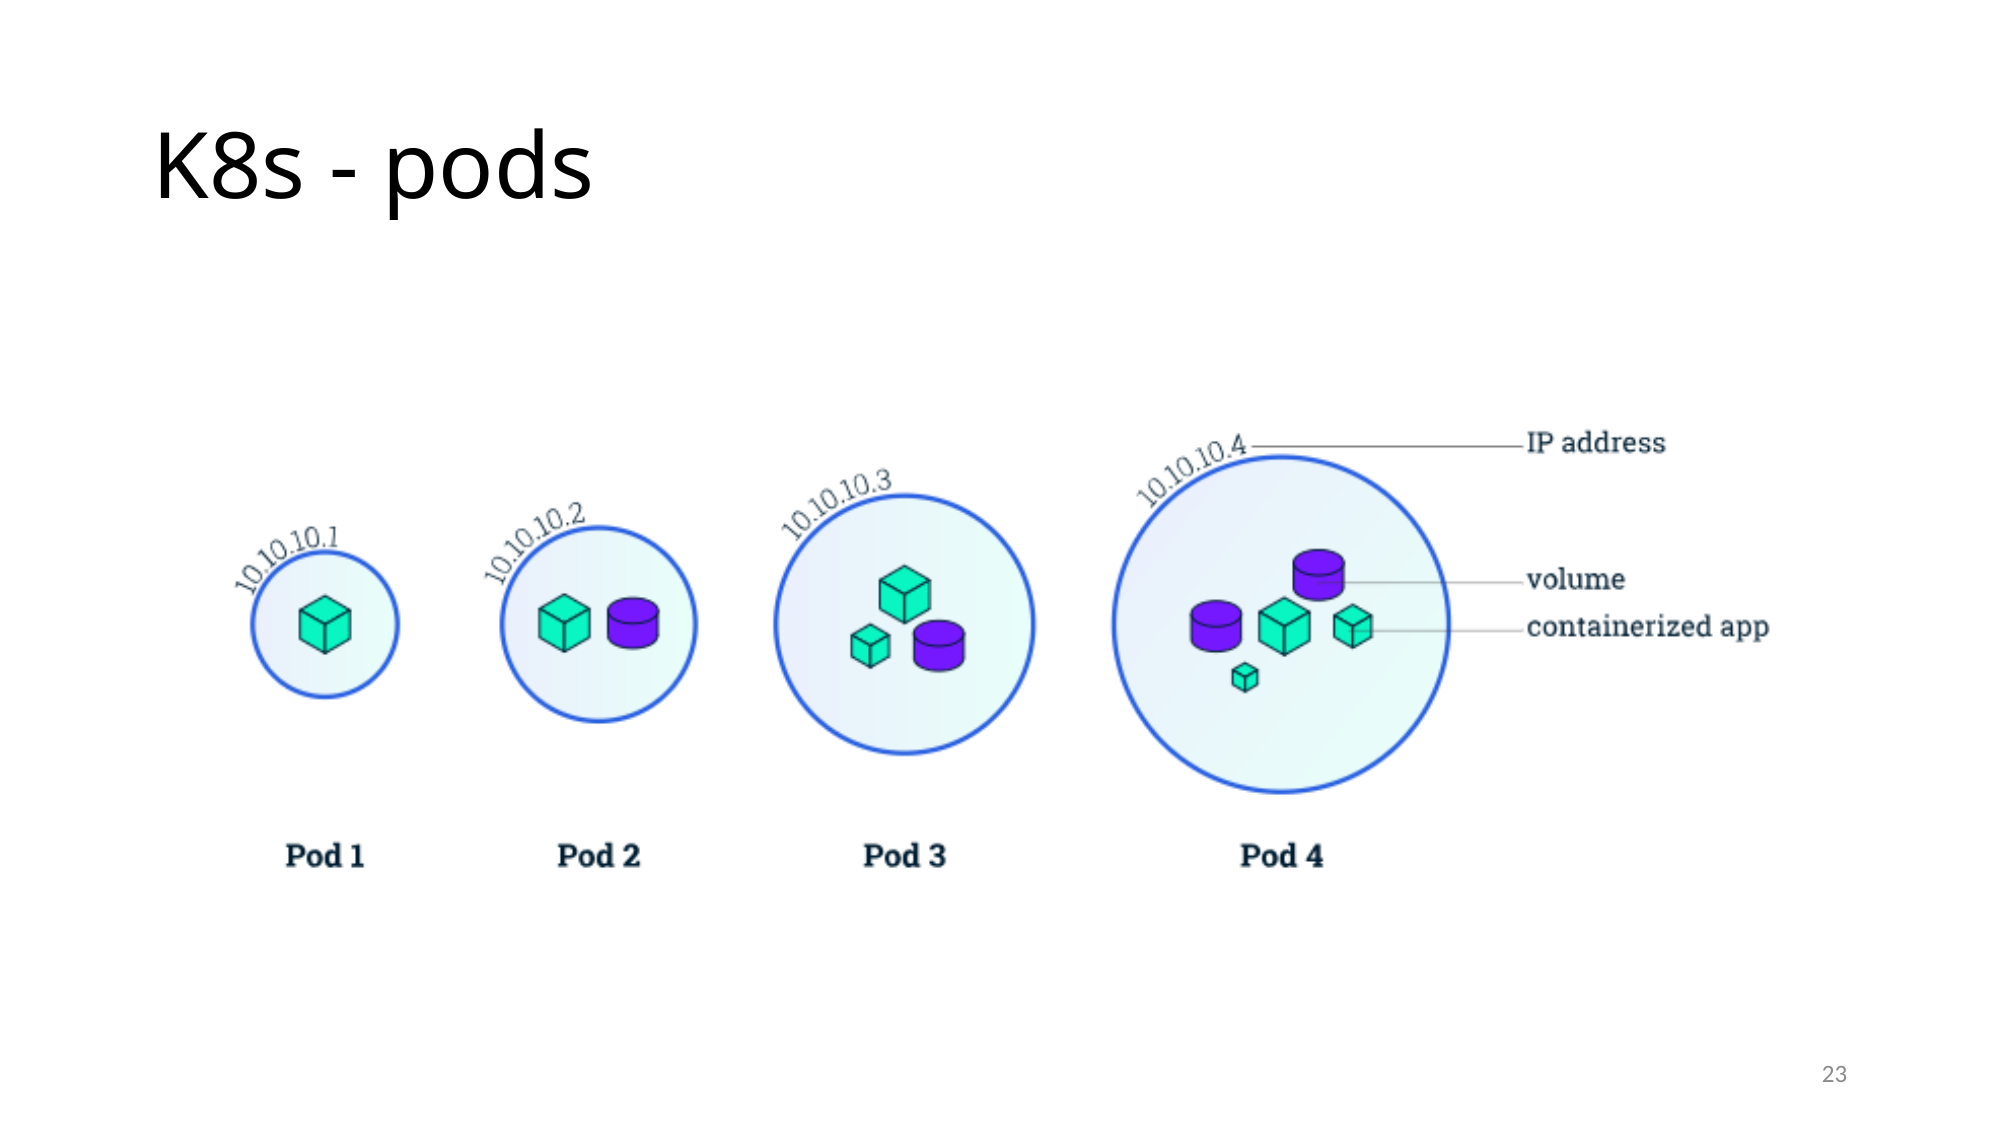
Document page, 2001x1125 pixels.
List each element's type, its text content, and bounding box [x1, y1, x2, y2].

title K8s - pods [137, 59, 1863, 278]
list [137, 304, 1863, 1009]
slide_number 23 [1412, 1042, 1863, 1103]
